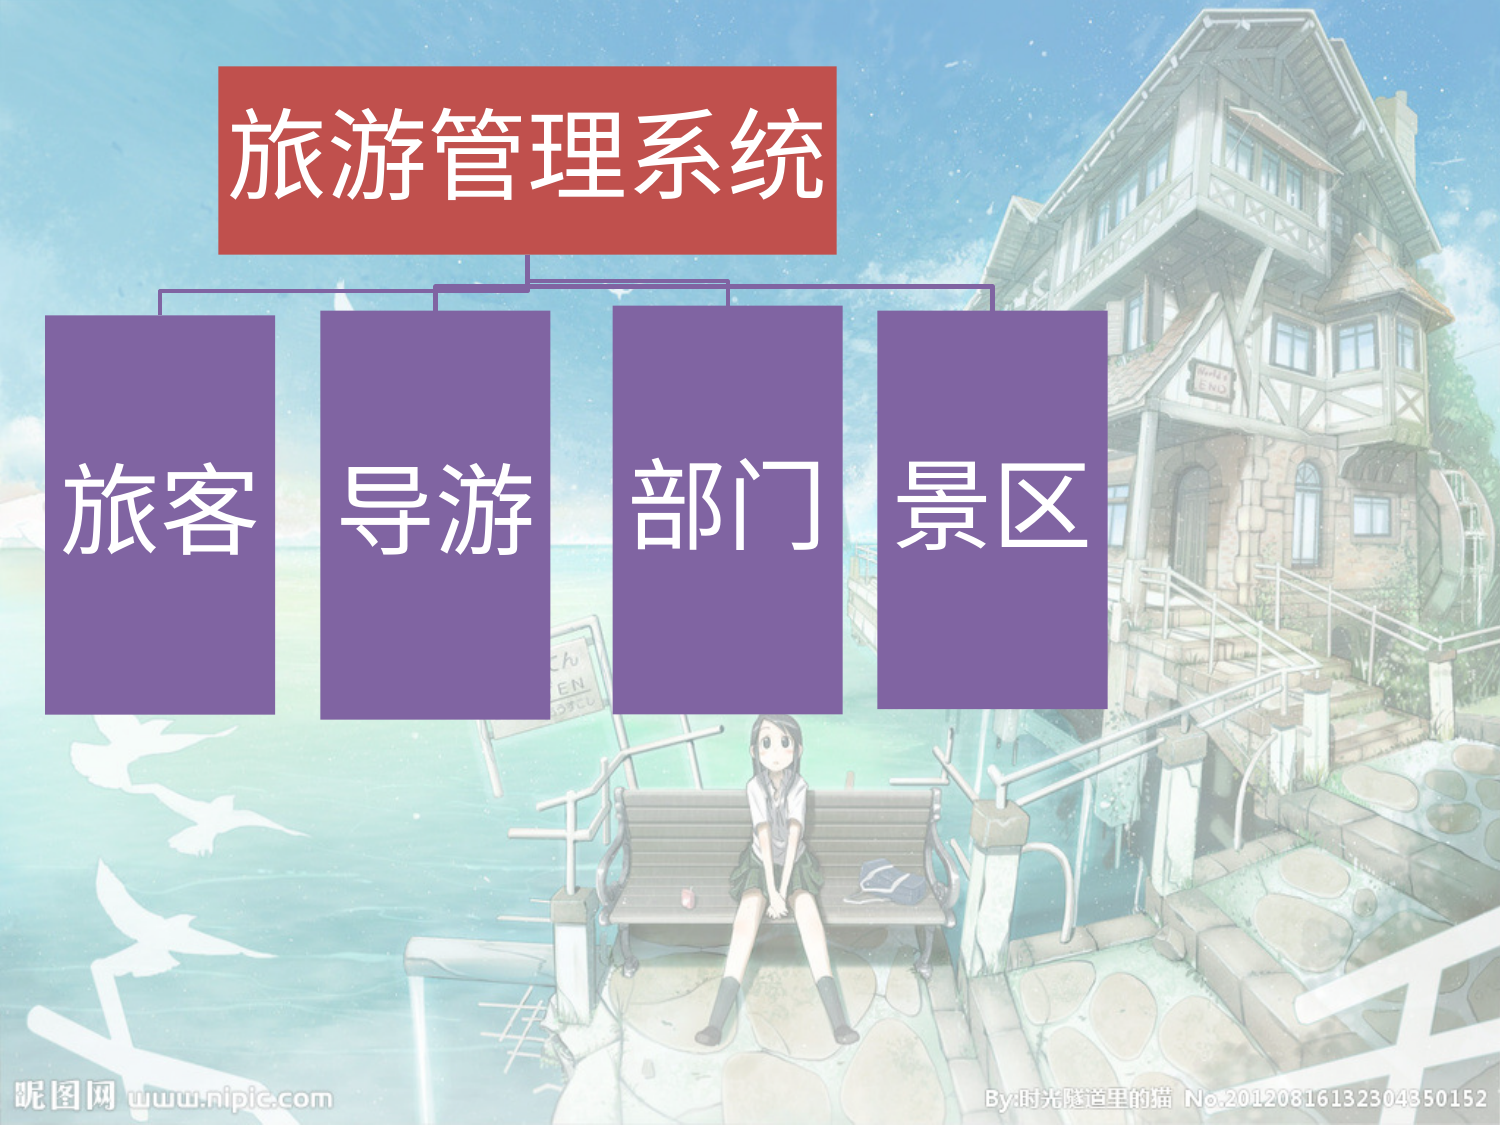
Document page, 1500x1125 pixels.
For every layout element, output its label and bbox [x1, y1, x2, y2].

text_box [40, 5, 1109, 789]
